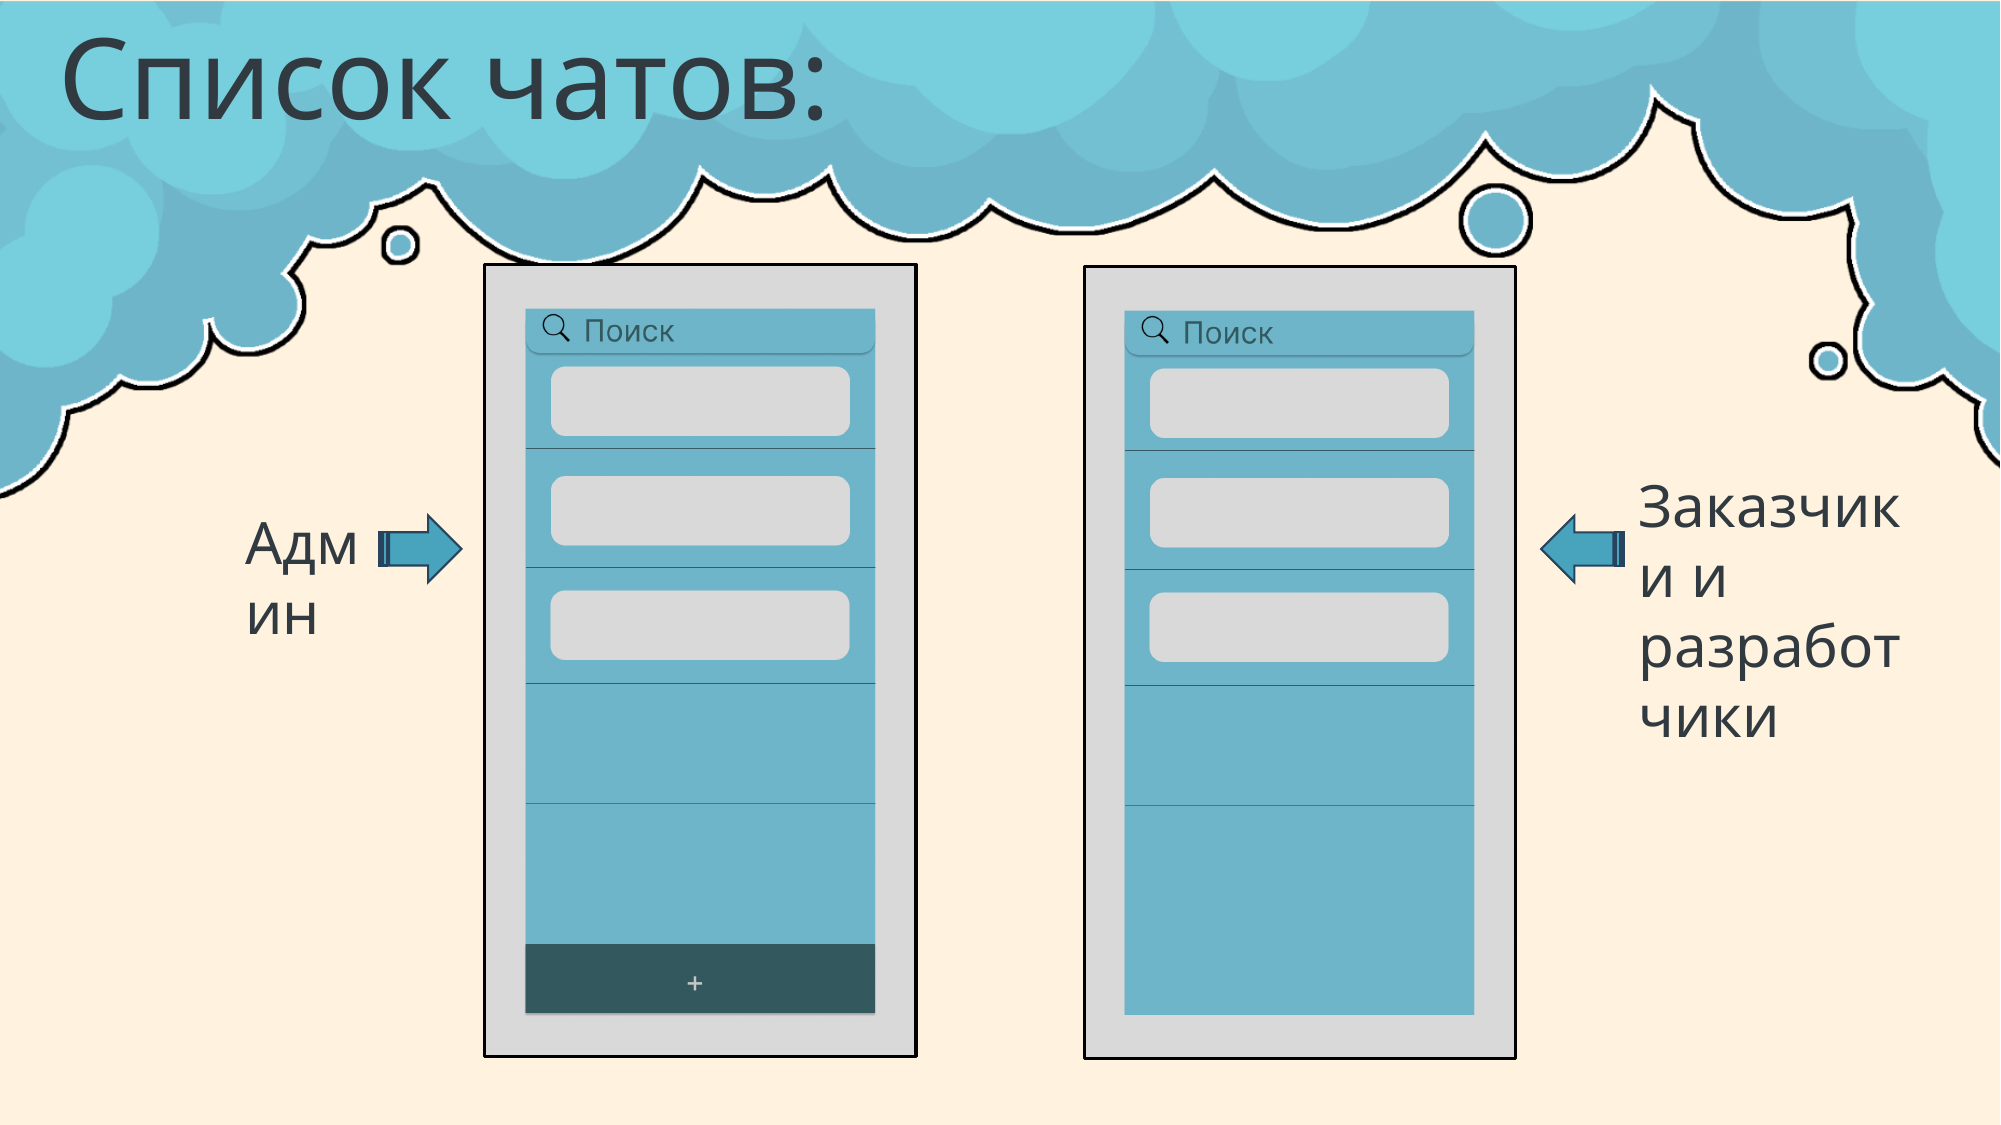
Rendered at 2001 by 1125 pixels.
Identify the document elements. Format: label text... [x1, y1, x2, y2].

text_box Список чатов: [43, 0, 648, 150]
text_box Заказчики и разработчики [1623, 461, 1931, 757]
text_box [1539, 513, 1625, 585]
picture [0, 0, 2000, 1125]
text_box Админ [230, 498, 394, 654]
text_box [378, 513, 463, 585]
